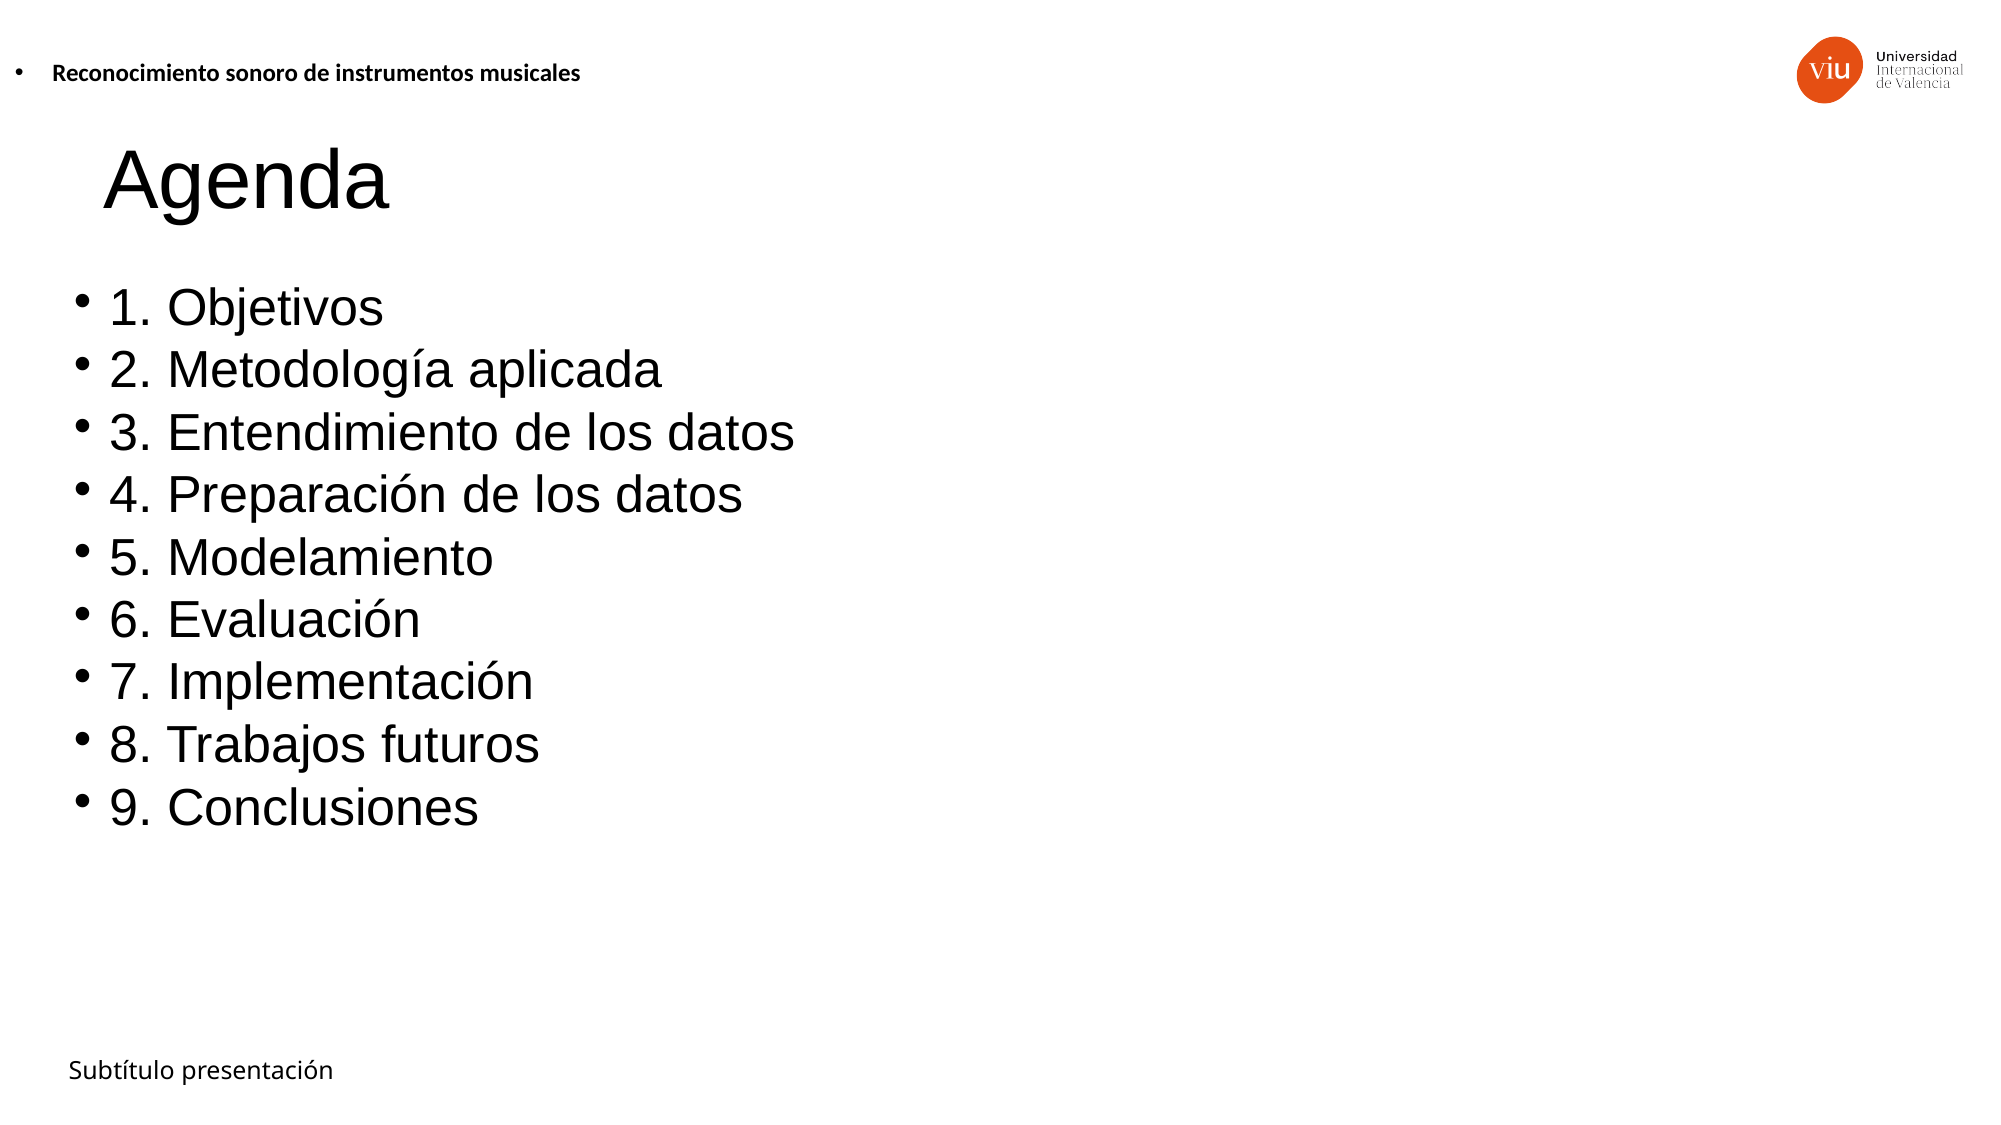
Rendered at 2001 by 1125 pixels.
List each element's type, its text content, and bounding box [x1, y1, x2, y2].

picture [1781, 20, 1979, 120]
text_box 1. Objetivos 2. Metodología aplicada 3. Entendimiento de los datos 4. Preparación de los datos 5. Modelamiento 6. Evaluación 7. Implementación 8. Trabajos futuros 9. Conclusiones [58, 265, 1853, 1005]
text_box Reconocimiento sonoro de instrumentos musicales [0, 50, 683, 97]
text_box Agenda [88, 118, 515, 226]
